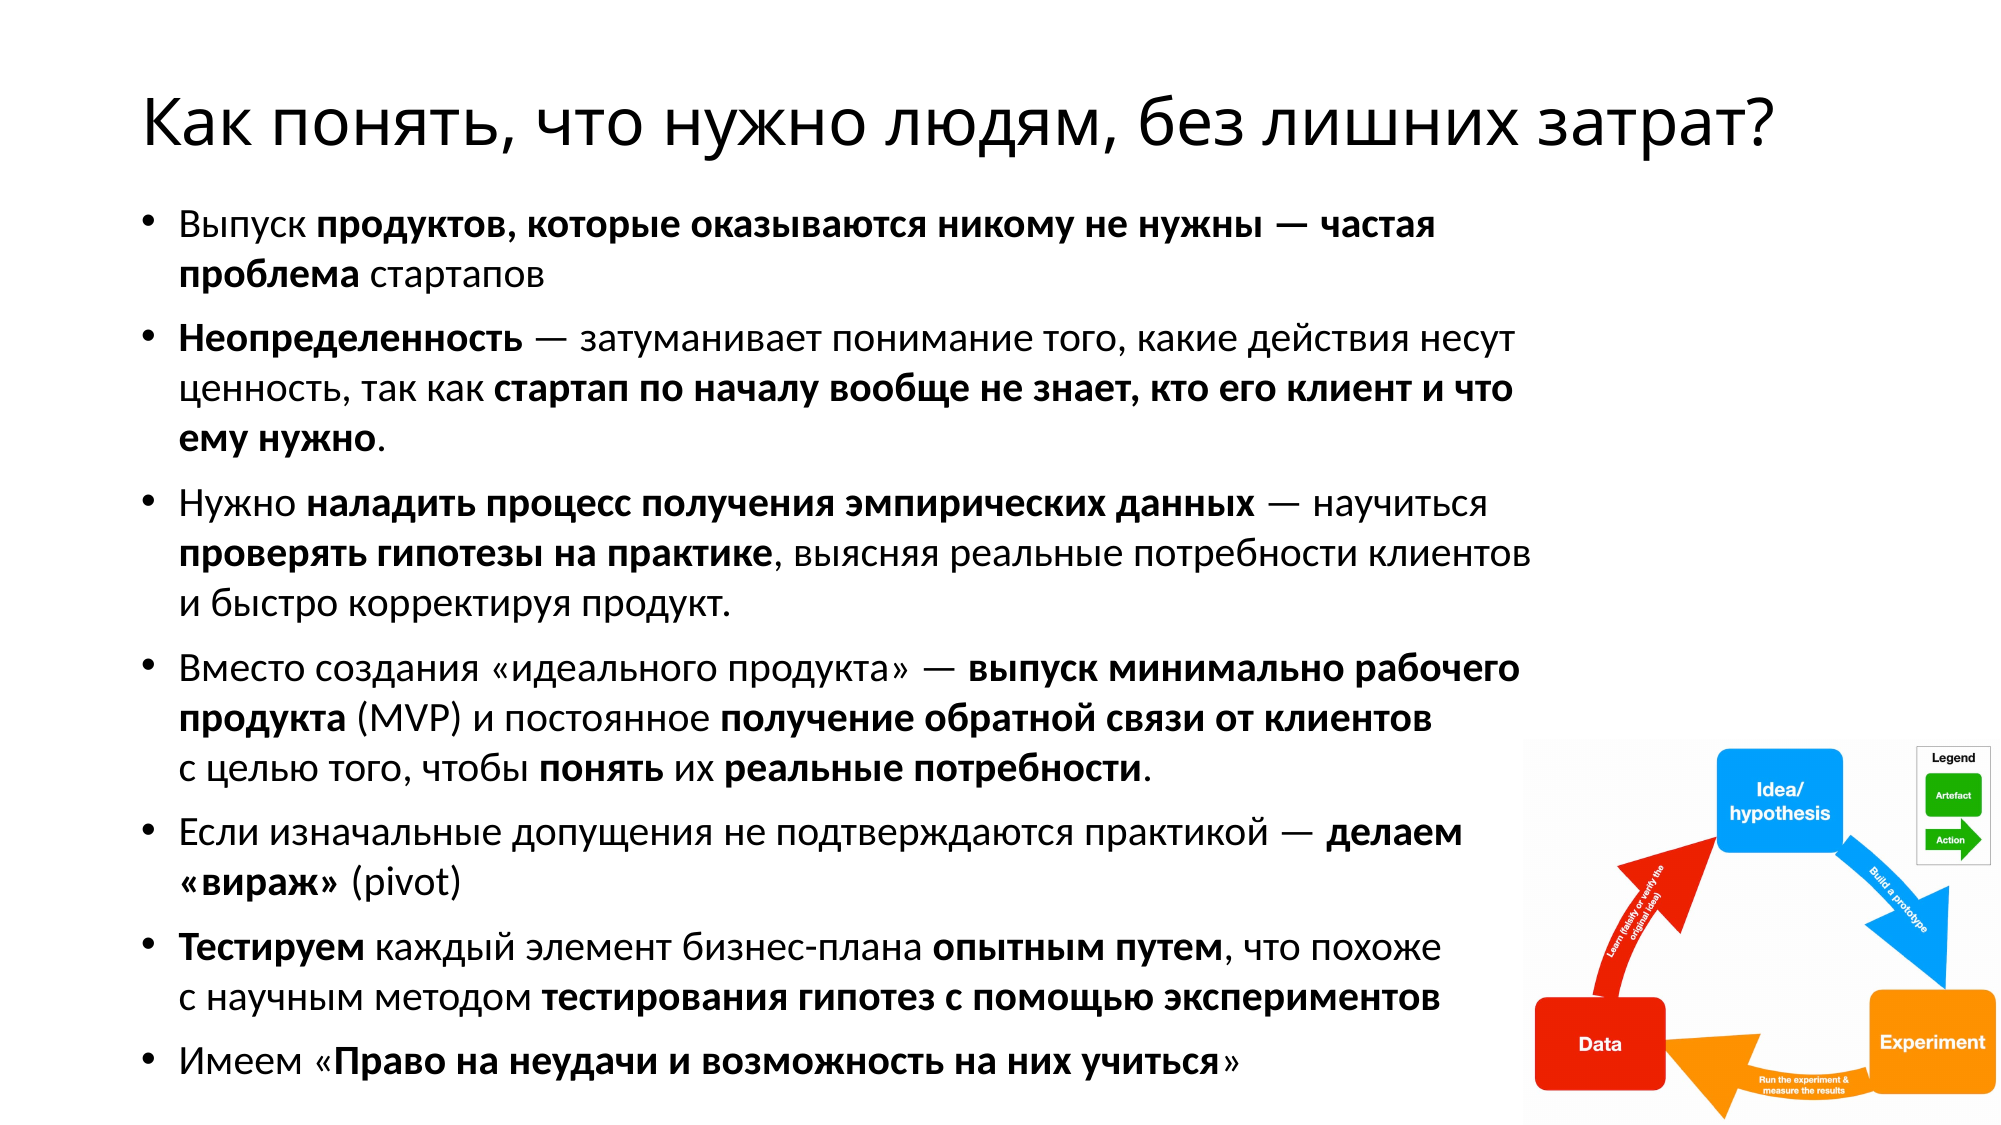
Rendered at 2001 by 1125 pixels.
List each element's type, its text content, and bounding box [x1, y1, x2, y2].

picture [1523, 739, 2000, 1125]
list Выпуск продуктов, которые оказываются никому не нужны — частая проблема стартапов Неопределенность — затуманивает понимание того, какие действия несут ценность, так как стартап по началу вообще не знает, кто его клиент и что ему нужно. Нужно наладить процесс получения эмпирических данных — научиться проверять гипотезы на практике, выясняя реальные потребности клиентов и быстро корректируя продукт. Вместо создания «идеального продукта» — выпуск минимально рабочего продукта (MVP) и постоянное получение обратной связи от клиентов с целью того, чтобы понять их реальные потребности. Если изначальные допущения не подтверждаются практикой — делаем «вираж» (pivot) Тестируем каждый элемент бизнес-плана опытным путем, что похоже с научным методом тестирования гипотез с помощью экспериментов Имеем «Право на неудачи и возможность на них учиться» [125, 187, 1563, 1103]
title Как понять, что нужно людям, без лишних затрат? [125, 59, 1851, 188]
